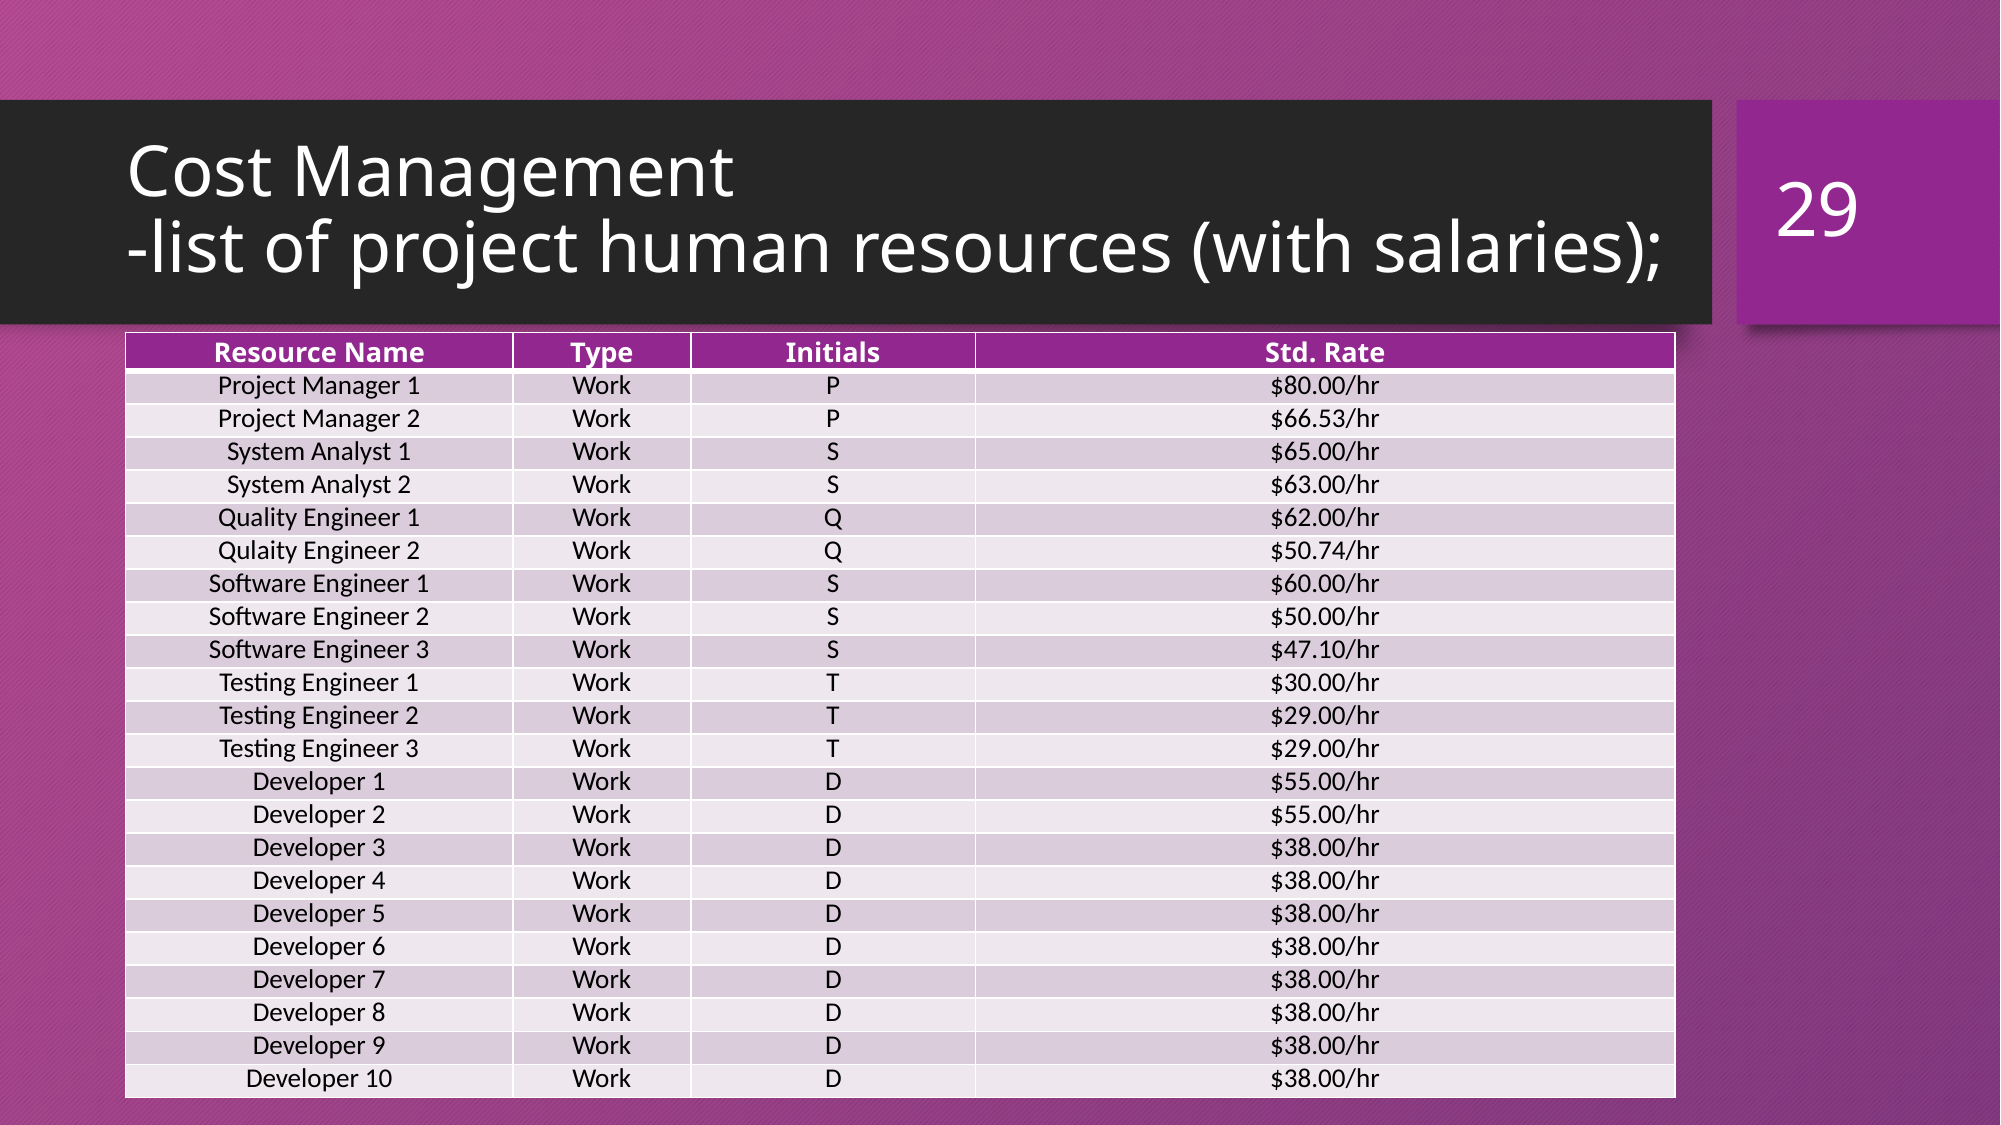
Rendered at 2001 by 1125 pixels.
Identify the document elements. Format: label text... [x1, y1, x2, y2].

table_cell $38.00/hr [976, 834, 1674, 865]
table_cell $50.00/hr [976, 603, 1674, 634]
table_cell $62.00/hr [976, 504, 1674, 535]
table_header Initials [692, 333, 975, 368]
table_cell D [692, 1065, 975, 1097]
table_cell Work [514, 438, 690, 469]
table_cell Work [514, 900, 690, 931]
table_cell $38.00/hr [976, 999, 1674, 1031]
table_cell Work [514, 1032, 690, 1064]
table_cell Work [514, 867, 690, 898]
table_cell $38.00/hr [976, 867, 1674, 898]
table_cell D [692, 1032, 975, 1064]
table_cell D [692, 867, 975, 898]
table_cell D [692, 933, 975, 964]
table_cell $50.74/hr [976, 537, 1674, 568]
table_cell T [692, 702, 975, 733]
table_cell Work [514, 603, 690, 634]
table_cell T [692, 735, 975, 766]
table_cell Software Engineer 3 [126, 636, 512, 667]
table_cell Testing Engineer 2 [126, 702, 512, 733]
table_cell Work [514, 834, 690, 865]
table_cell Work [514, 504, 690, 535]
table_cell Work [514, 801, 690, 832]
table_cell $38.00/hr [976, 966, 1674, 997]
title Cost Management -list of project human resources (with salaries); [111, 123, 1689, 301]
table_cell D [692, 900, 975, 931]
table_cell $60.00/hr [976, 570, 1674, 601]
table_cell T [692, 669, 975, 700]
table_cell $30.00/hr [976, 669, 1674, 700]
table_cell Software Engineer 1 [126, 570, 512, 601]
table_cell Project Manager 1 [126, 374, 512, 403]
table_header Type [514, 333, 690, 368]
table_cell Work [514, 966, 690, 997]
table_cell $29.00/hr [976, 735, 1674, 766]
table_cell Work [514, 471, 690, 502]
table_cell Testing Engineer 3 [126, 735, 512, 766]
table_cell P [692, 374, 975, 403]
table_cell Work [514, 768, 690, 799]
table_cell Work [514, 570, 690, 601]
slide_number 29 [1760, 123, 1950, 303]
table_cell Developer 2 [126, 801, 512, 832]
table_cell Testing Engineer 1 [126, 669, 512, 700]
table_cell Developer 5 [126, 900, 512, 931]
table_cell $66.53/hr [976, 405, 1674, 436]
table_cell D [692, 834, 975, 865]
table_cell Work [514, 636, 690, 667]
table_cell System Analyst 1 [126, 438, 512, 469]
table_cell System Analyst 2 [126, 471, 512, 502]
table_cell $38.00/hr [976, 1032, 1674, 1064]
table_cell Work [514, 669, 690, 700]
table_header Std. Rate [976, 333, 1674, 368]
table_cell Developer 7 [126, 966, 512, 997]
table_cell $80.00/hr [976, 374, 1674, 403]
table_cell D [692, 999, 975, 1031]
table_cell Work [514, 374, 690, 403]
table_cell S [692, 471, 975, 502]
table_cell $38.00/hr [976, 933, 1674, 964]
table_cell Work [514, 735, 690, 766]
table_cell P [692, 405, 975, 436]
table_header Resource Name [126, 333, 512, 368]
table_cell Work [514, 405, 690, 436]
table_cell Developer 6 [126, 933, 512, 964]
table_cell $63.00/hr [976, 471, 1674, 502]
table_cell D [692, 768, 975, 799]
picture [0, 325, 1713, 376]
table_cell $65.00/hr [976, 438, 1674, 469]
table_cell Qulaity Engineer 2 [126, 537, 512, 568]
table_cell Work [514, 933, 690, 964]
picture [1736, 325, 2000, 347]
table_cell Q [692, 537, 975, 568]
table_cell Work [514, 1065, 690, 1097]
table_cell Software Engineer 2 [126, 603, 512, 634]
table_cell Q [692, 504, 975, 535]
table_cell $47.10/hr [976, 636, 1674, 667]
table_cell Developer 8 [126, 999, 512, 1031]
table_cell Work [514, 999, 690, 1031]
table_cell $38.00/hr [976, 900, 1674, 931]
table_cell Work [514, 537, 690, 568]
table_cell $55.00/hr [976, 801, 1674, 832]
table_cell Developer 4 [126, 867, 512, 898]
table_cell S [692, 438, 975, 469]
table_cell Developer 1 [126, 768, 512, 799]
table_cell Work [514, 702, 690, 733]
table_cell S [692, 603, 975, 634]
table_cell S [692, 570, 975, 601]
table_cell D [692, 801, 975, 832]
table_cell $55.00/hr [976, 768, 1674, 799]
table_cell Developer 9 [126, 1032, 512, 1064]
table_cell S [692, 636, 975, 667]
table_cell Developer 3 [126, 834, 512, 865]
table_cell Project Manager 2 [126, 405, 512, 436]
table_cell Developer 10 [126, 1065, 512, 1097]
table_cell D [692, 966, 975, 997]
table_cell $38.00/hr [976, 1065, 1674, 1097]
table_cell $29.00/hr [976, 702, 1674, 733]
table_cell Quality Engineer 1 [126, 504, 512, 535]
